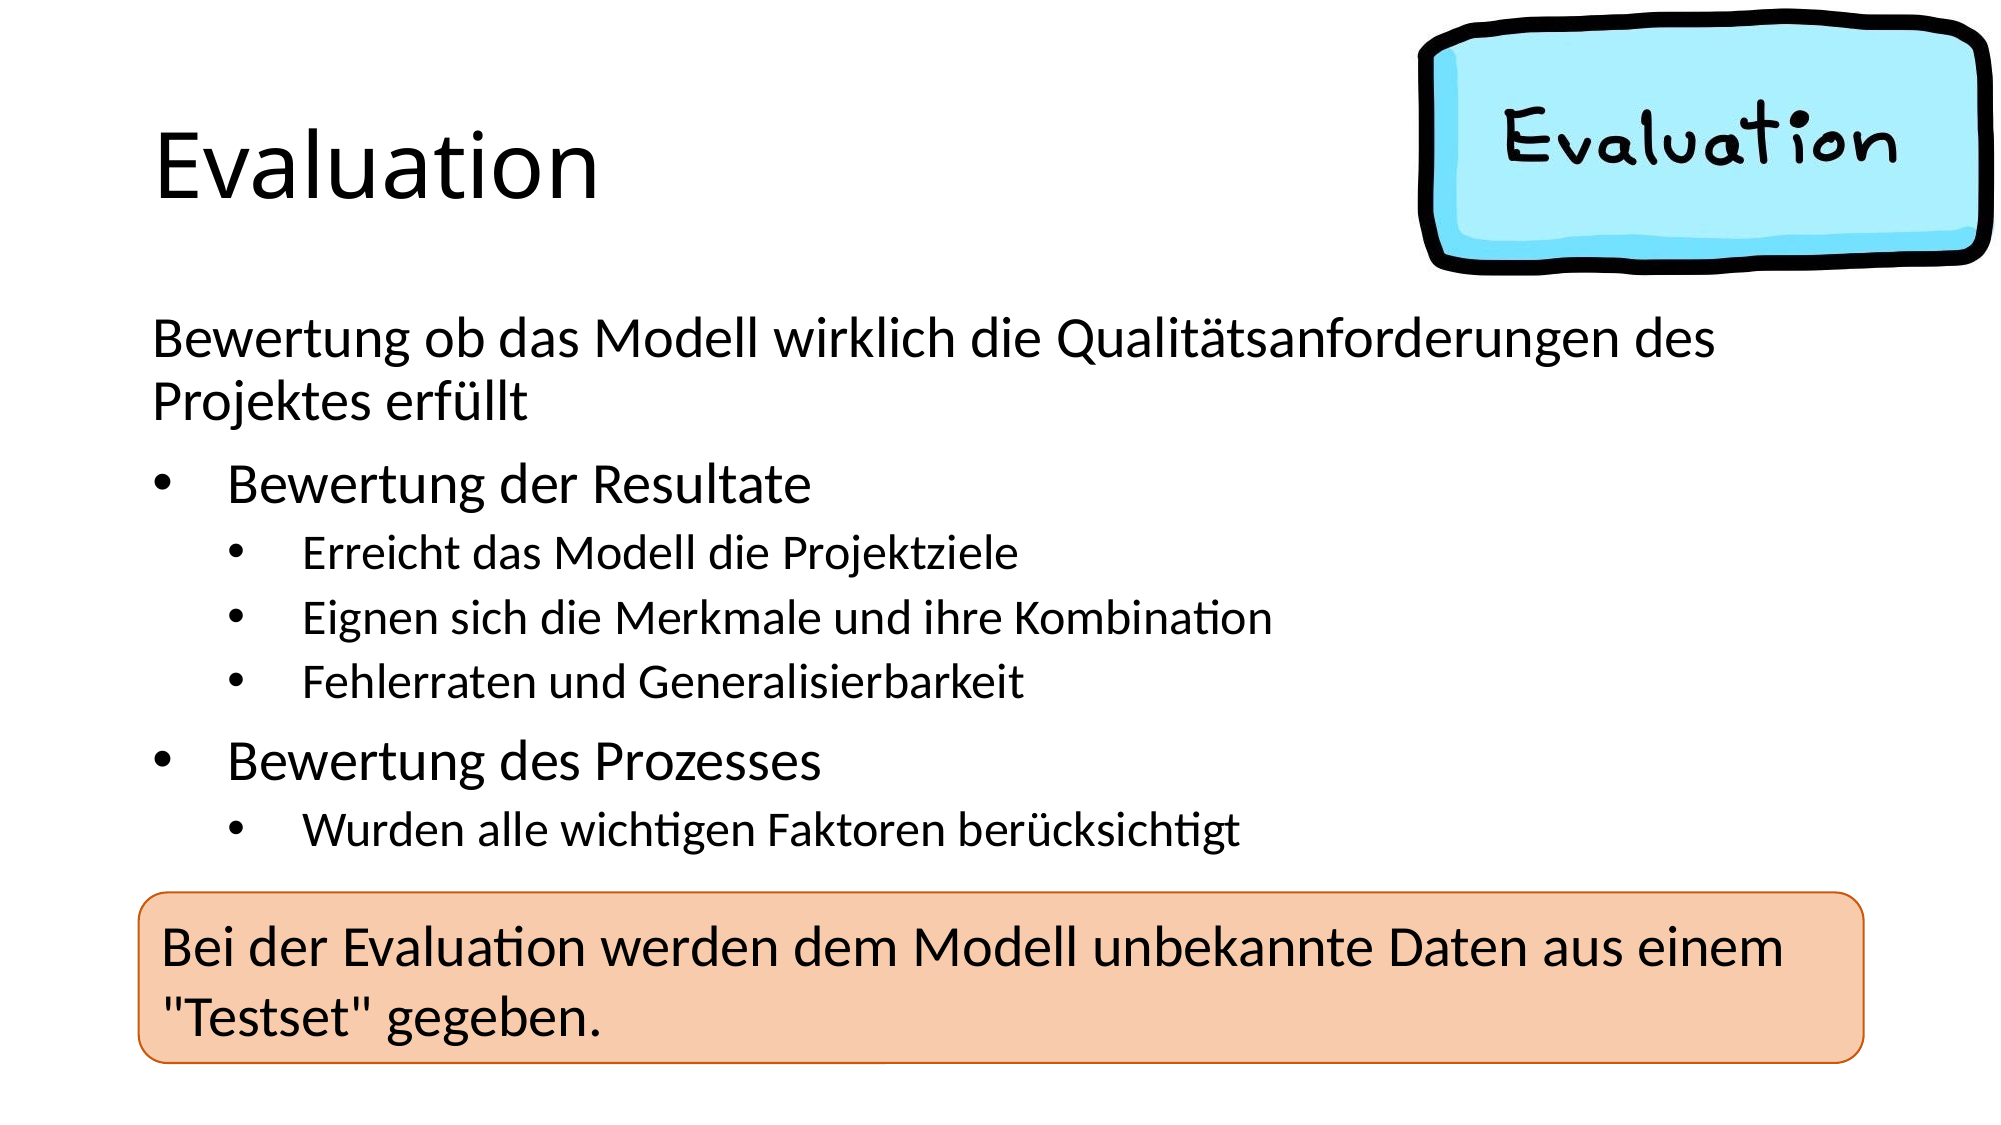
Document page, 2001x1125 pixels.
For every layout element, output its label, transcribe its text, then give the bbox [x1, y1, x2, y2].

title Evaluation [137, 59, 1408, 278]
picture [1408, 0, 2000, 286]
text_box Bewertung ob das Modell wirklich die Qualitätsanforderungen des Projektes erfüllt Bewertung der Resultate Erreicht das Modell die Projektziele Eignen sich die Merkmale und ihre Kombination Fehlerraten und Generalisierbarkeit Bewertung des Prozesses Wurden alle wichtigen Faktoren berücksichtigt [137, 299, 1863, 916]
text_box Bei der Evaluation werden dem Modell unbekannte Daten aus einem "Testset" gegeben. [137, 891, 1865, 1065]
